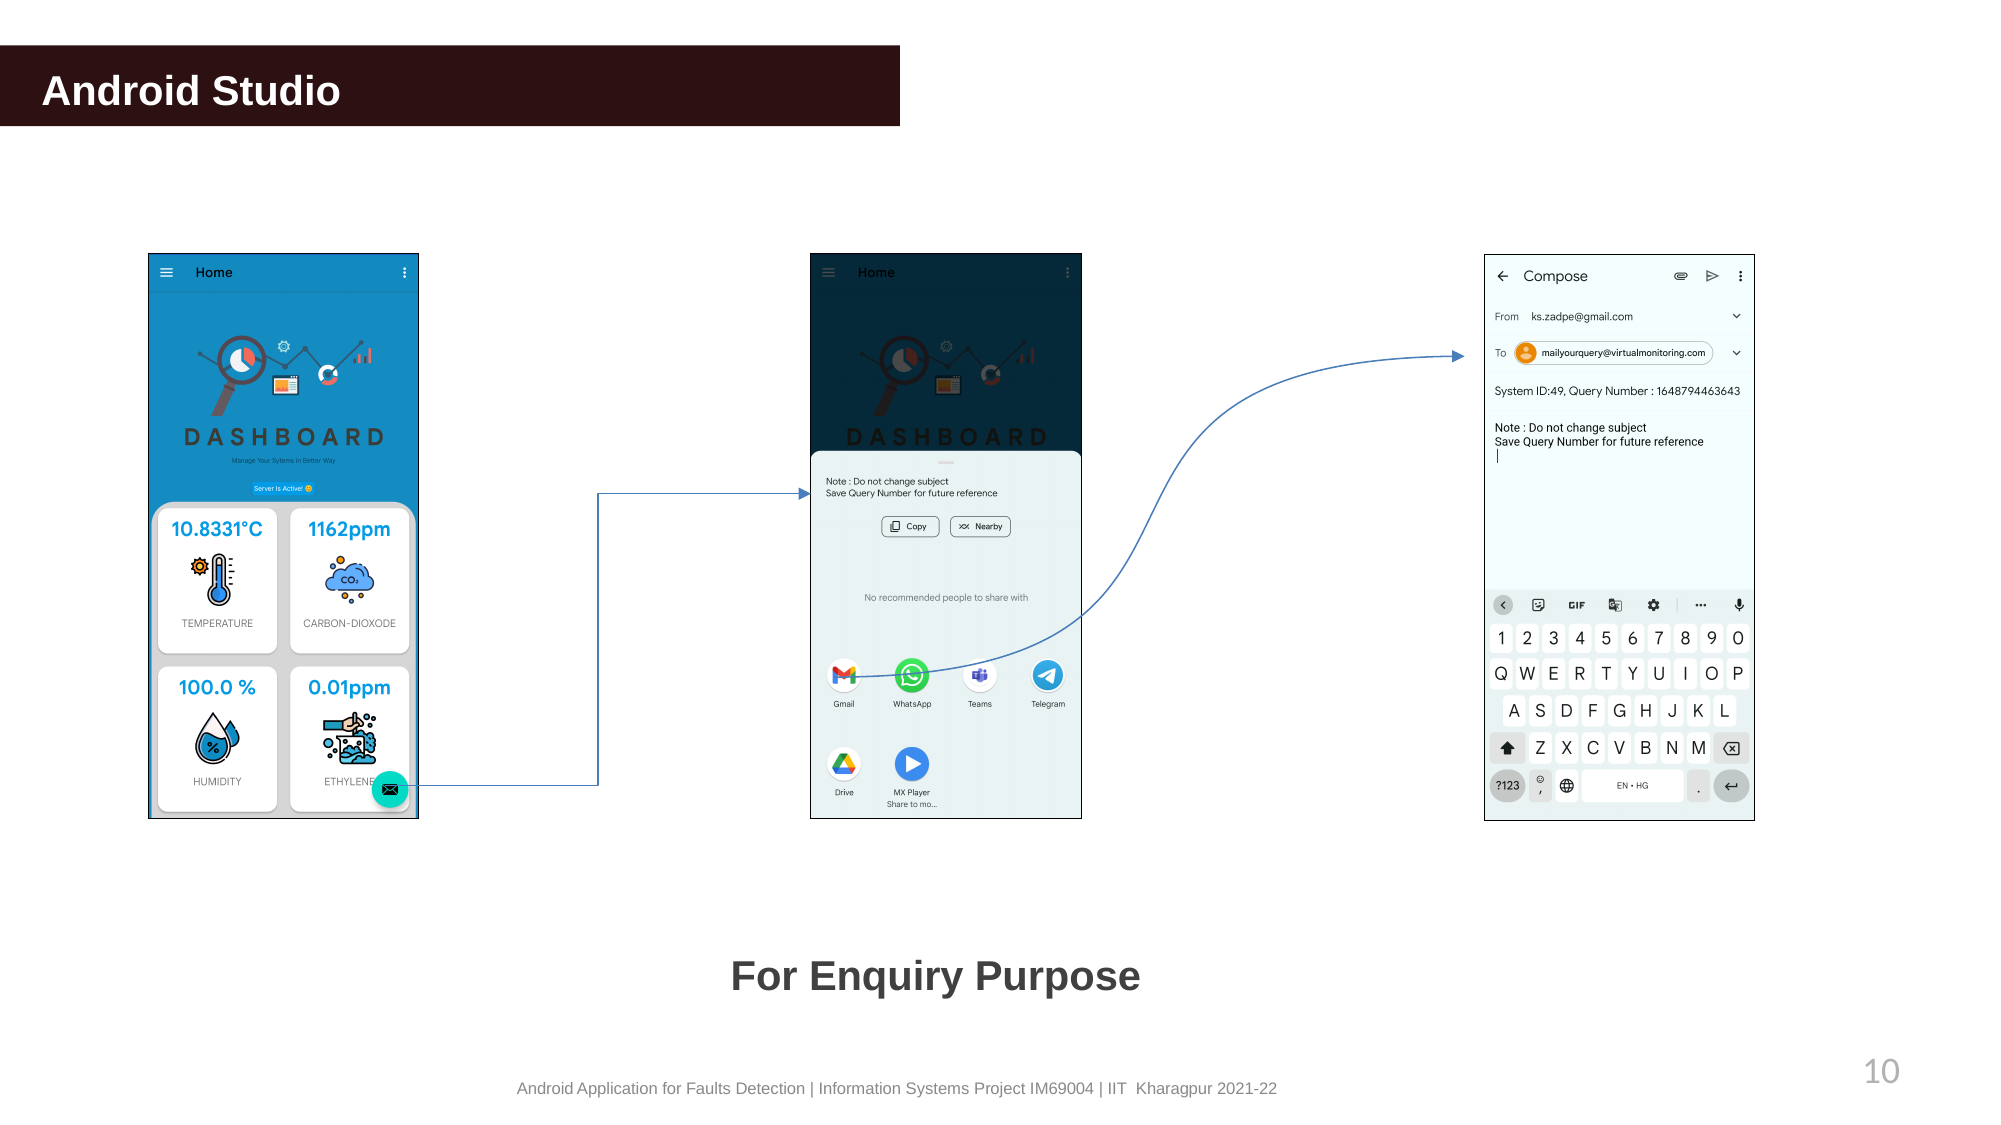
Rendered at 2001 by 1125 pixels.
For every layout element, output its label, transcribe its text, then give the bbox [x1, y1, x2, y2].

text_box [385, 493, 812, 786]
text_box For Enquiry Purpose [728, 946, 1164, 999]
title Android Studio [39, 62, 895, 252]
footer Android Application for Faults Detection | Information Systems Project IM69004 | IIT Kharagpur 2021-22 [514, 1078, 1440, 1102]
picture [810, 253, 1082, 820]
picture [148, 253, 420, 820]
slide_number 10 [1440, 1046, 1900, 1103]
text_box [833, 356, 1465, 678]
text_box [0, 45, 900, 127]
picture [1484, 254, 1755, 821]
